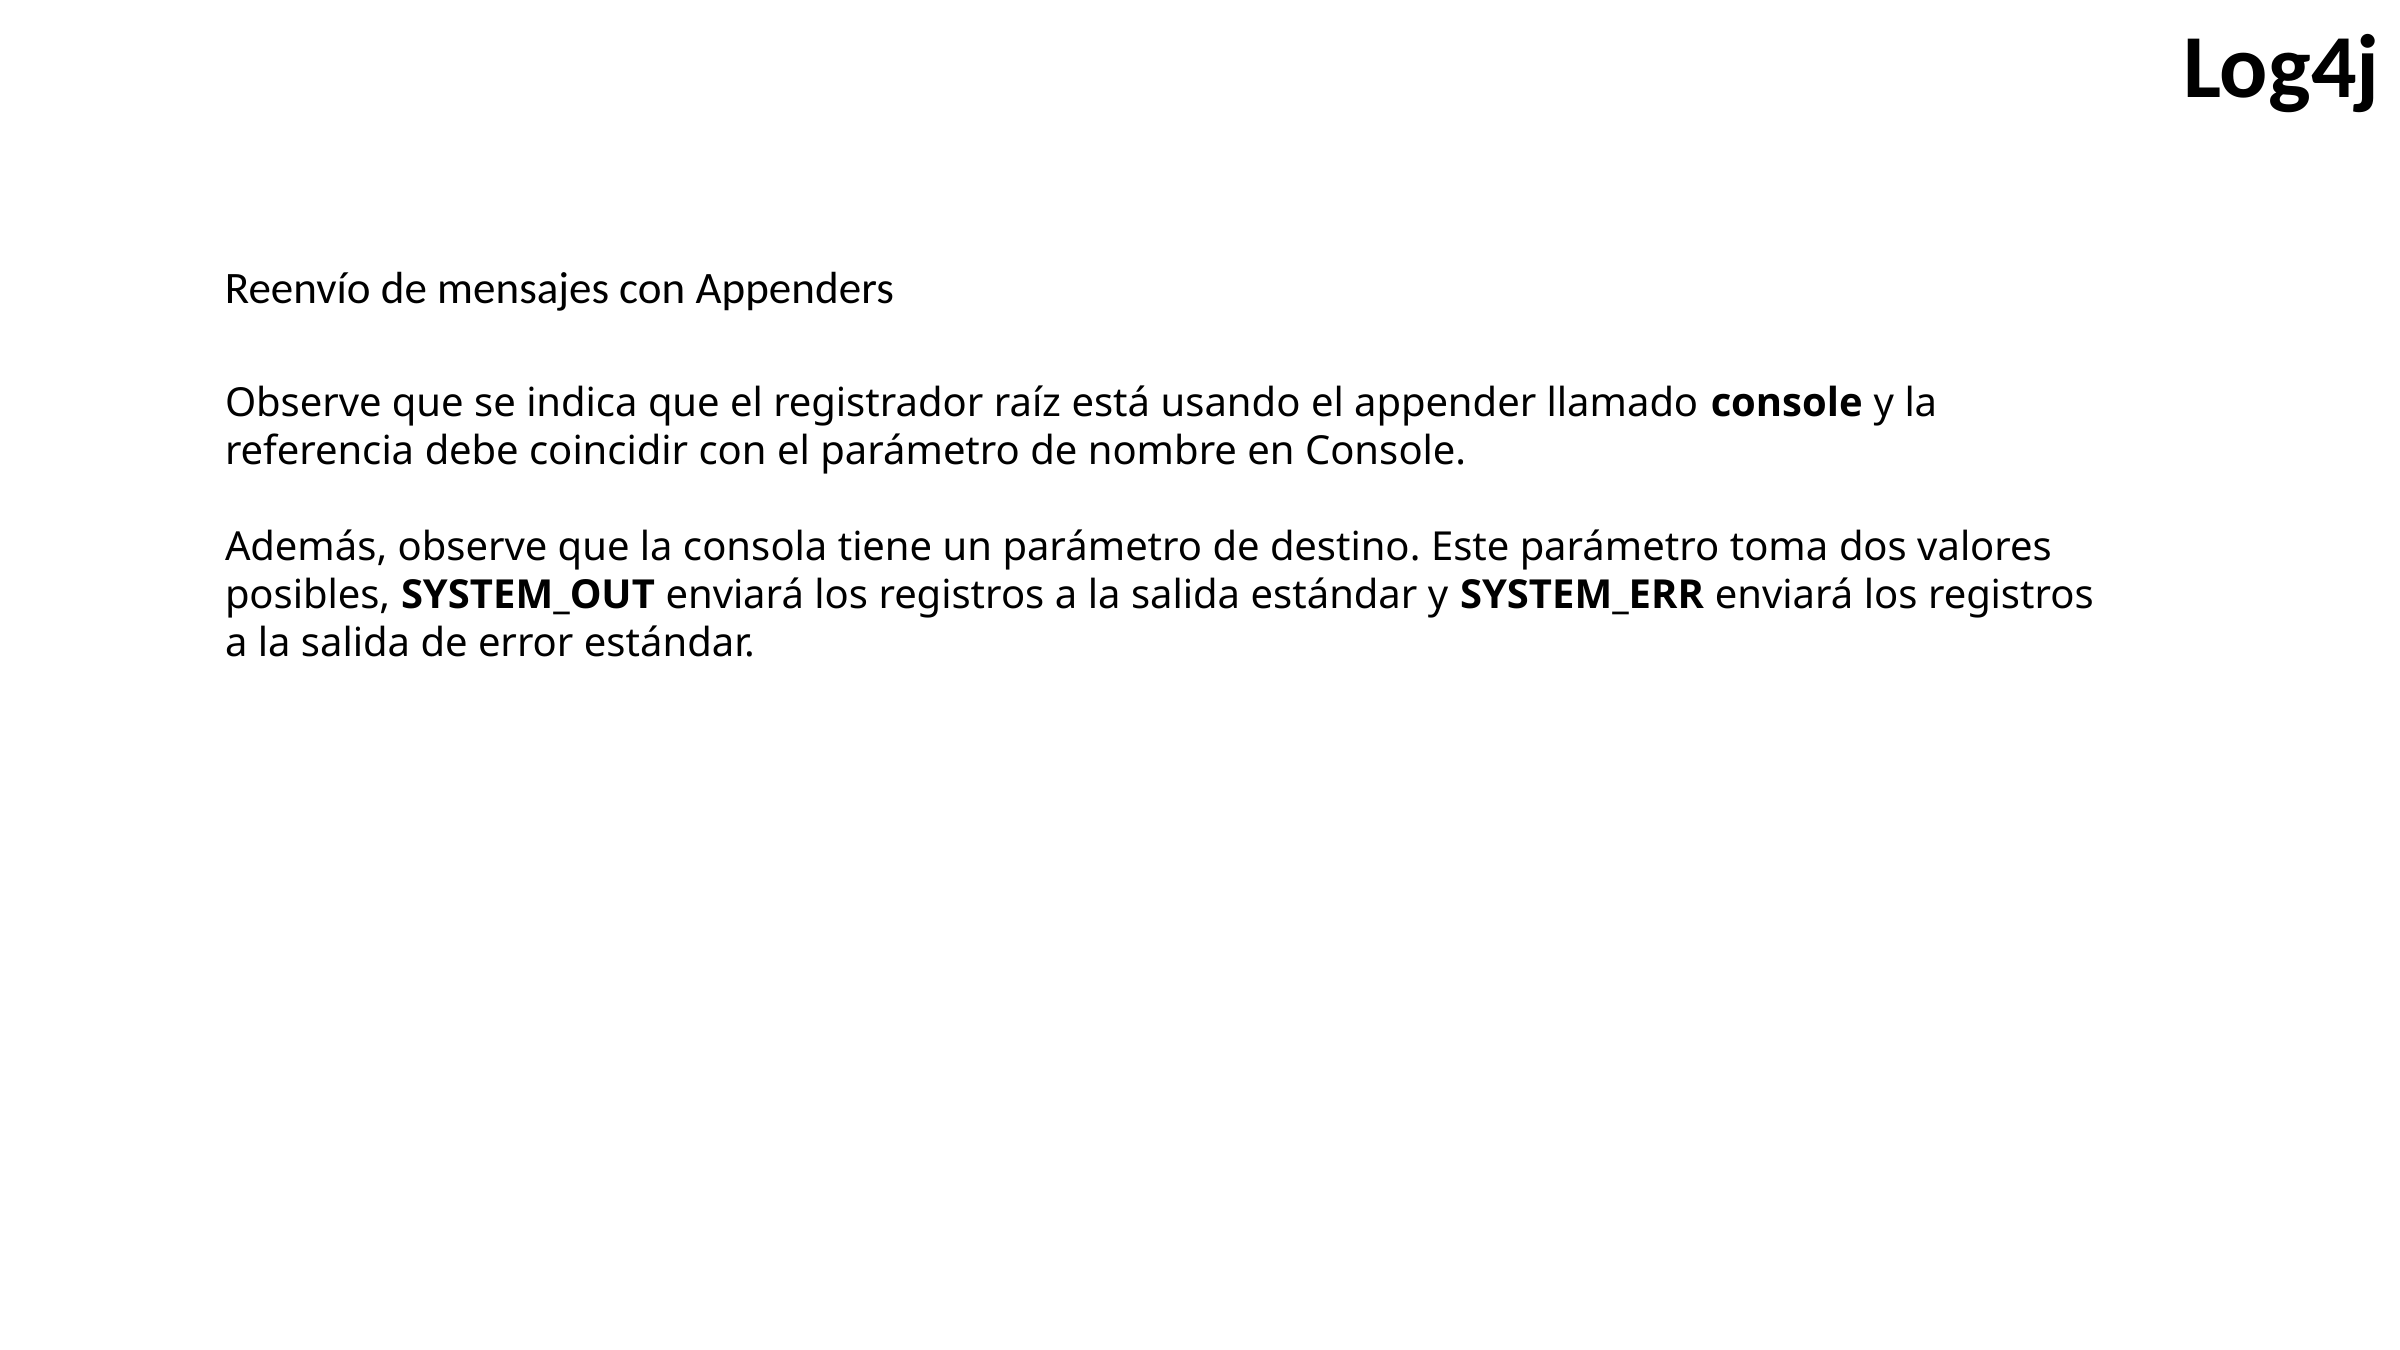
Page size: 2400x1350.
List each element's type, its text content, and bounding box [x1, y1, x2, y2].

text_box Observe que se indica que el registrador raíz está usando el appender llamado console y la referencia debe coincidir con el parámetro de nombre en Console. Además, observe que la consola tiene un parámetro de destino. Este parámetro toma dos valores posibles, SYSTEM_OUT enviará los registros a la salida estándar y SYSTEM_ERR enviará los registros a la salida de error estándar. [207, 367, 2124, 674]
text_box Log4j [2168, 0, 2395, 123]
text_box Reenvío de mensajes con Appenders [210, 251, 910, 321]
